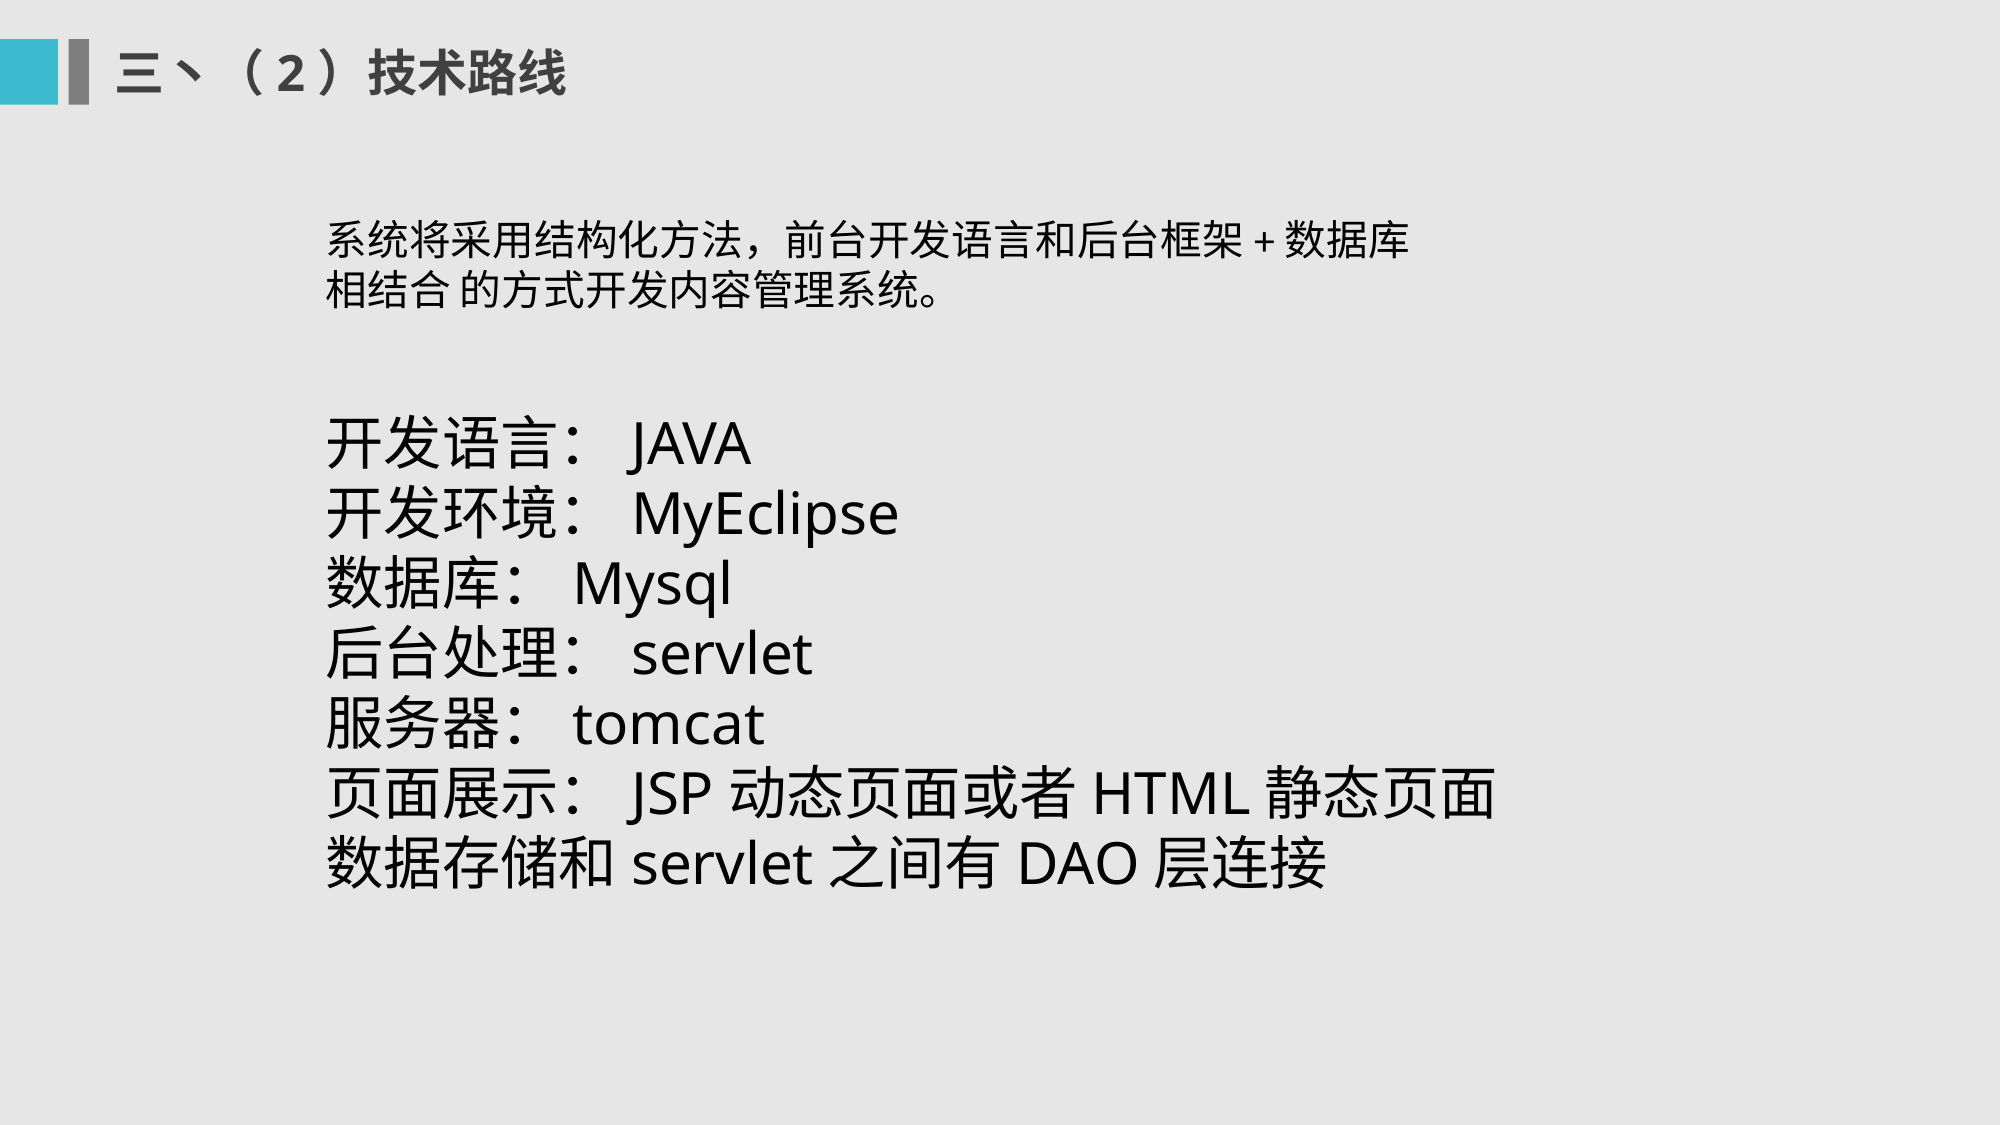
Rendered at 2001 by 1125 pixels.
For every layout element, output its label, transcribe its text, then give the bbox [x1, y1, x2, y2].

text_box 开发语言：JAVA 开发环境：MyEclipse 数据库：Mysql 后台处理：servlet 服务器：tomcat 页面展示：JSP动态页面或者HTML静态页面 数据存储和servlet之间有DAO层连接 [310, 398, 1604, 904]
text_box [68, 39, 89, 105]
text_box [0, 39, 58, 105]
text_box 三丶（2）技术路线 [99, 34, 685, 109]
text_box 系统将采用结构化方法，前台开发语言和后台框架+数据库相结合 的方式开发内容管理系统。 [310, 206, 1441, 322]
